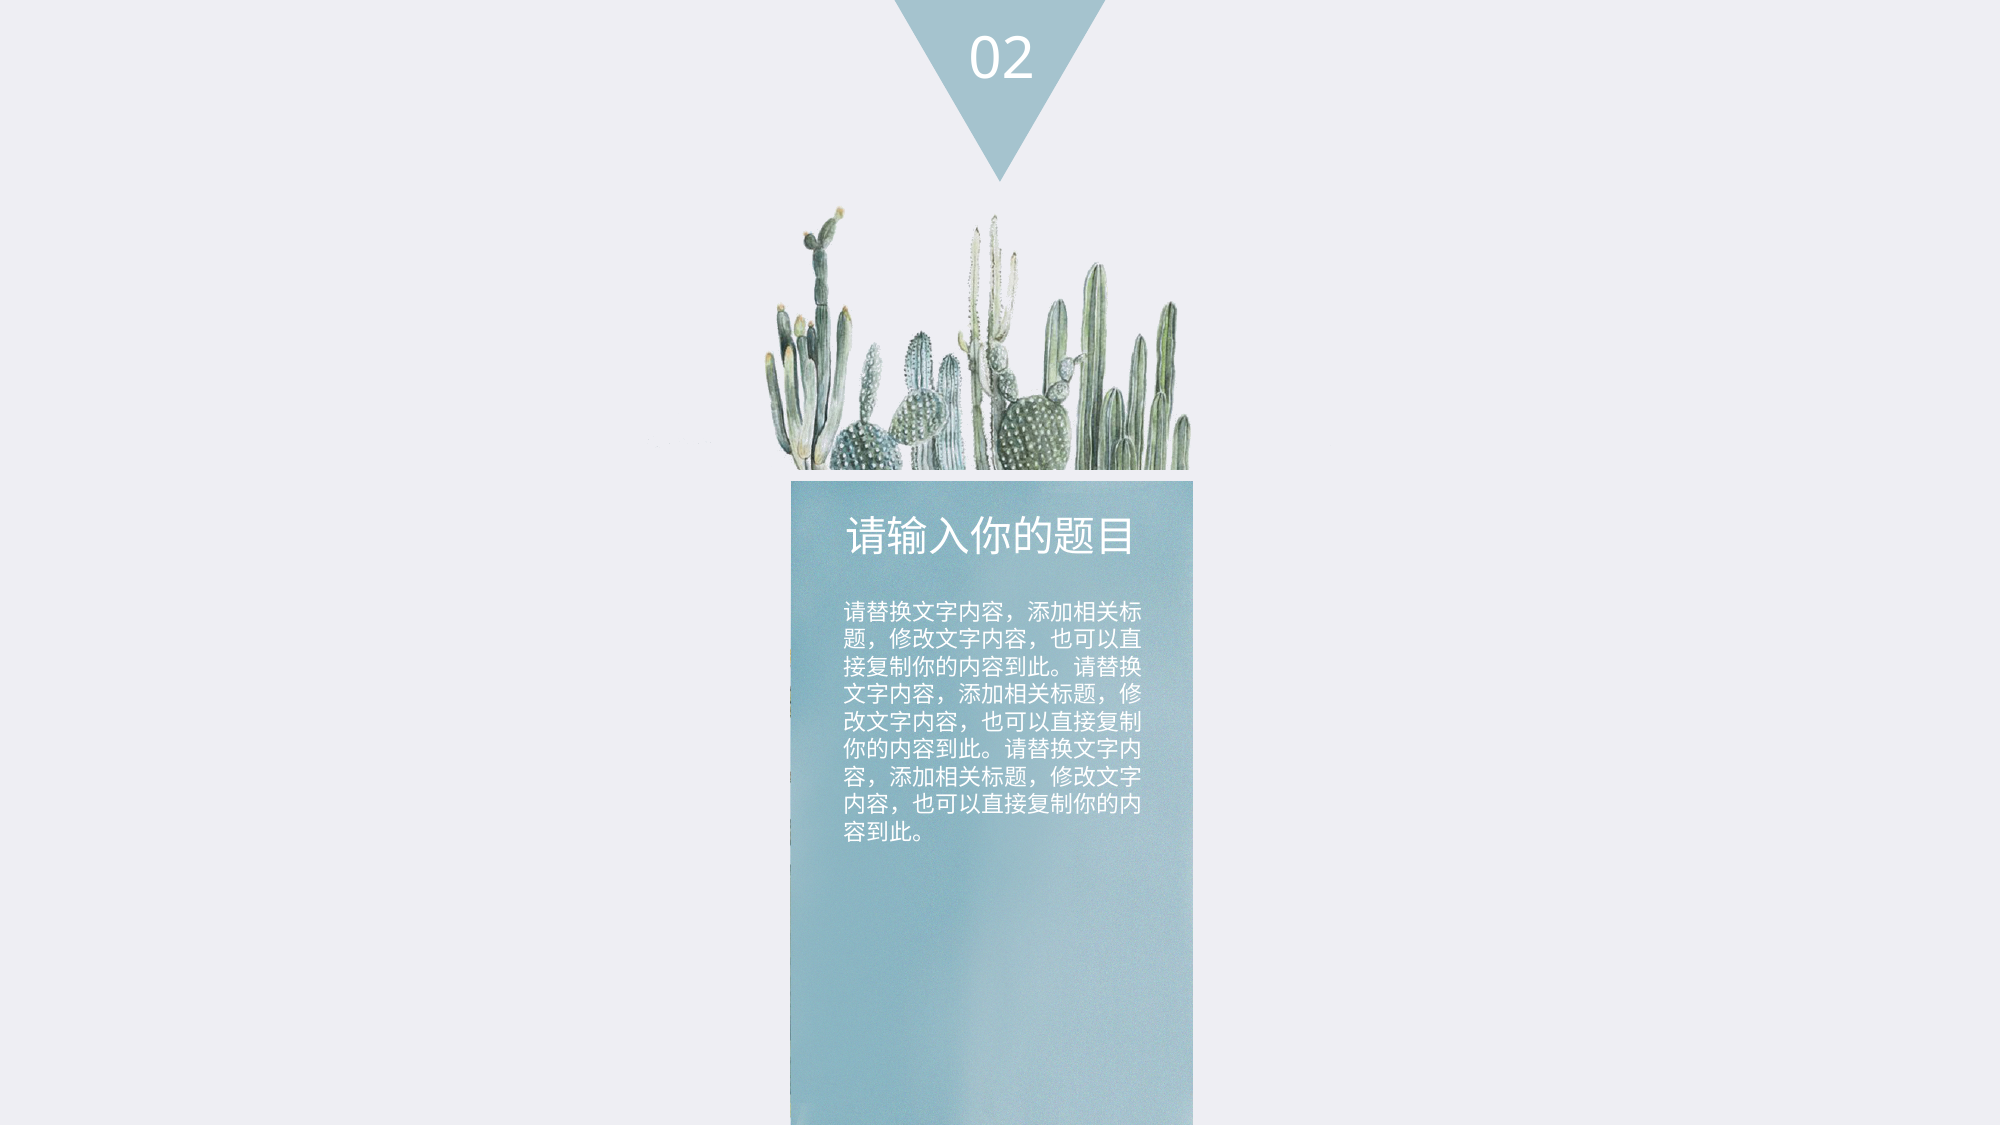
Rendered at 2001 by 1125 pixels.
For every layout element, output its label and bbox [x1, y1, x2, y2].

picture [790, 481, 1193, 1125]
text_box [894, 0, 1106, 182]
picture [641, 148, 1359, 470]
